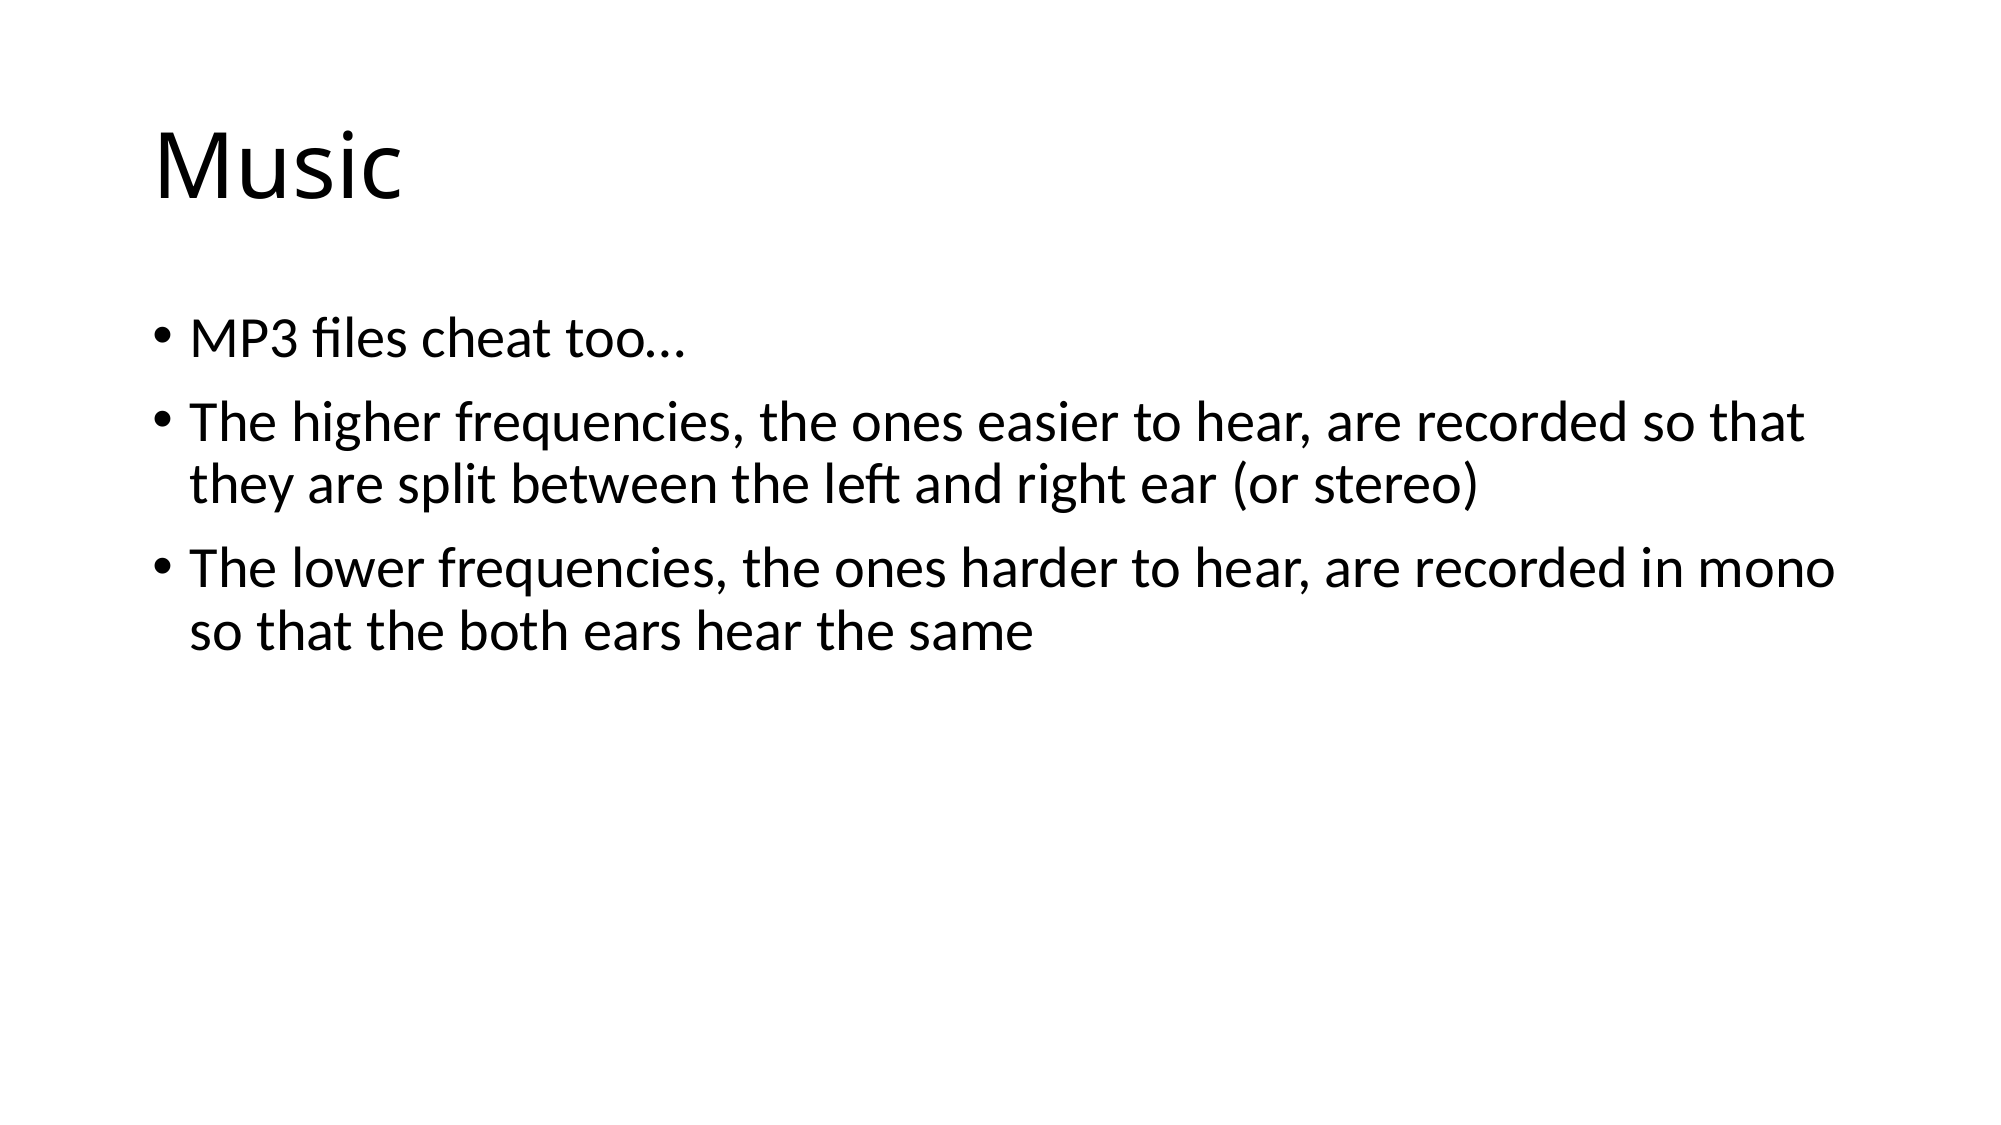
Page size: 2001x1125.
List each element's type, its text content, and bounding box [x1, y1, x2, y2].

list MP3 files cheat too… The higher frequencies, the ones easier to hear, are recorded so that they are split between the left and right ear (or stereo) The lower frequencies, the ones harder to hear, are recorded in mono so that the both ears hear the same [137, 299, 1863, 1014]
title Music [137, 59, 1863, 278]
